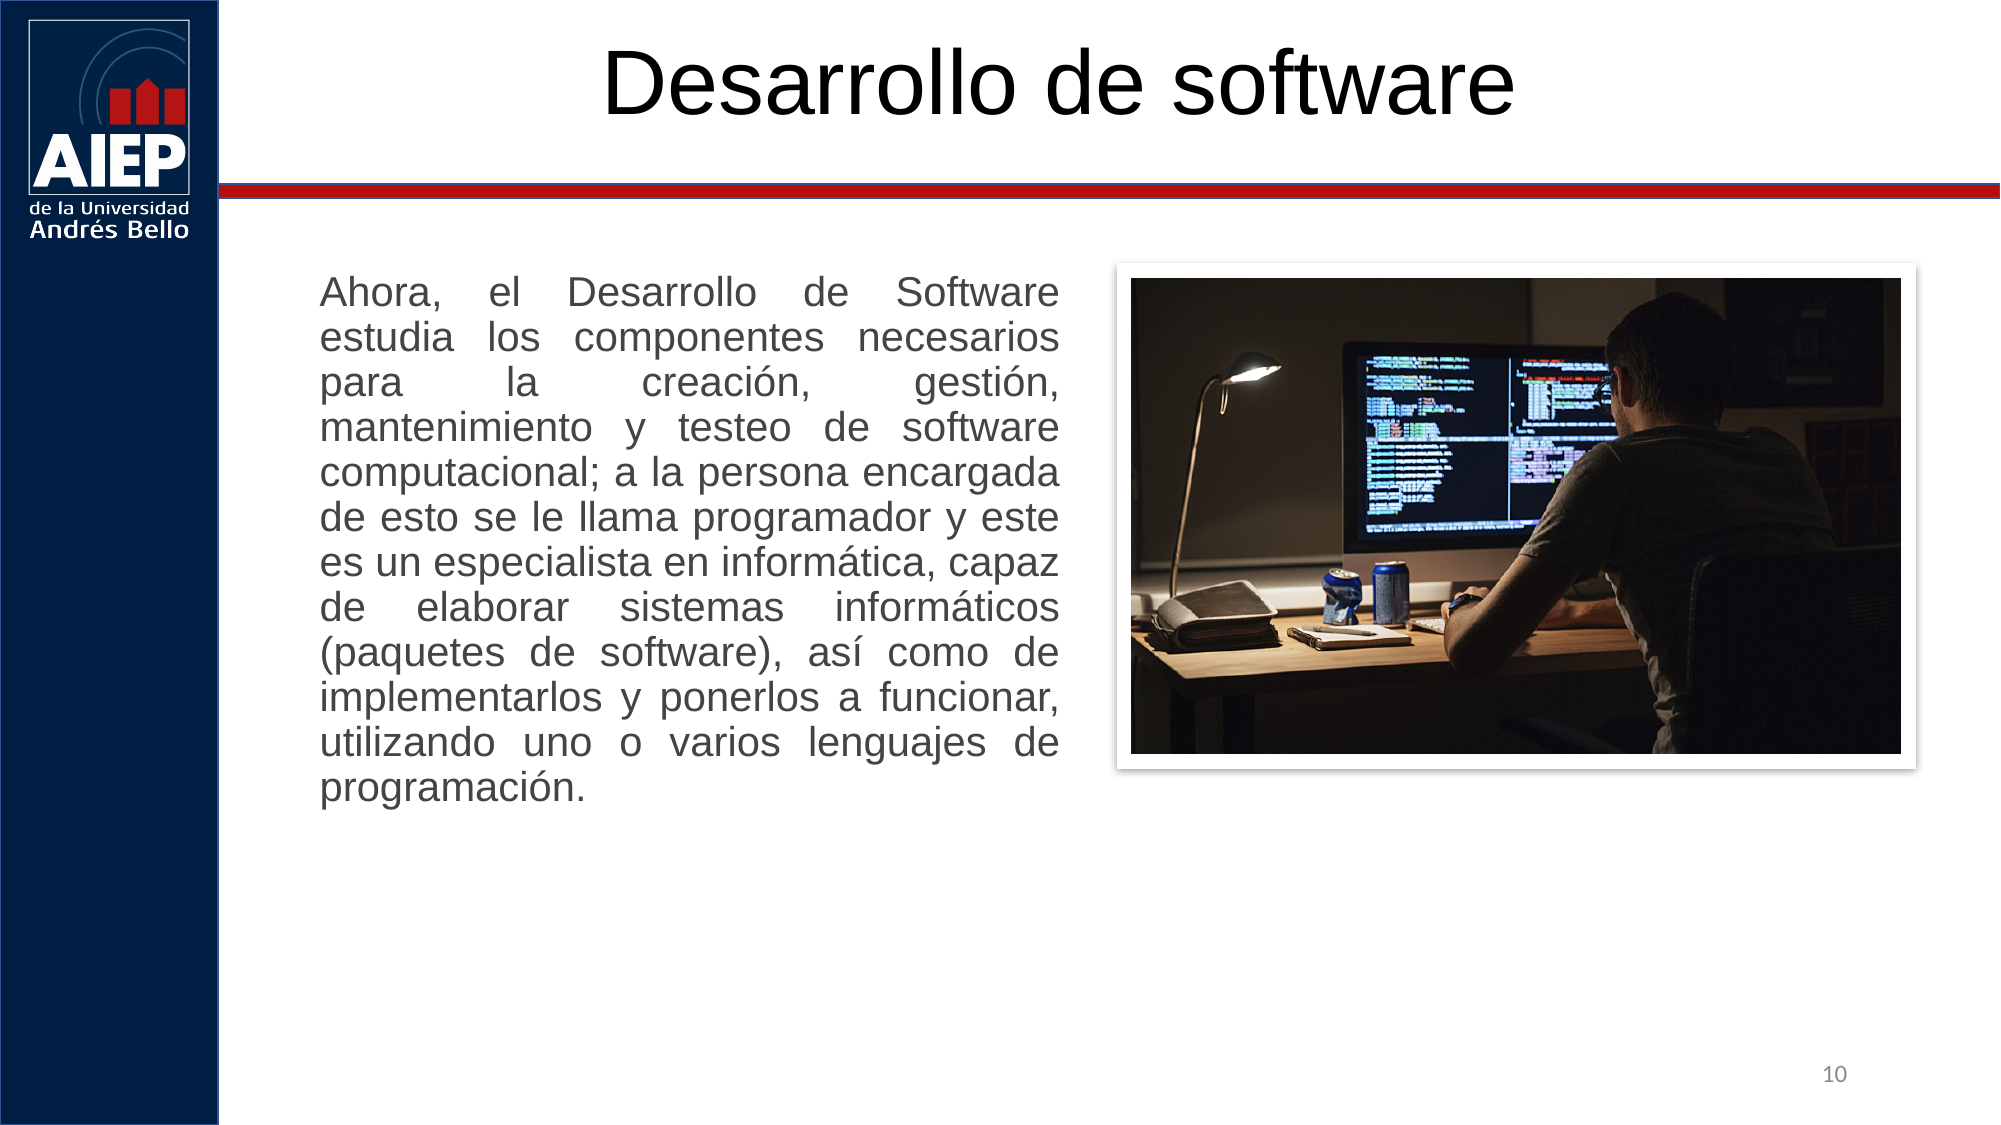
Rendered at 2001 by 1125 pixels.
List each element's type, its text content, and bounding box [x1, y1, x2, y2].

text_box Desarrollo de software [279, 28, 1841, 156]
text_box [217, 183, 2000, 199]
slide_number 10 [1412, 1042, 1863, 1103]
text_box [0, 0, 219, 1125]
text_box Ahora, el Desarrollo de Software estudia los componentes necesarios para la creación, gestión, mantenimiento y testeo de software computacional; a la persona encargada de esto se le llama programador y este es un especialista en informática, capaz de elaborar sistemas informáticos (paquetes de software), así como de implementarlos y ponerlos a funcionar, utilizando uno o varios lenguajes de programación. [304, 263, 1076, 701]
picture [19, 12, 199, 246]
picture [1130, 277, 1902, 755]
